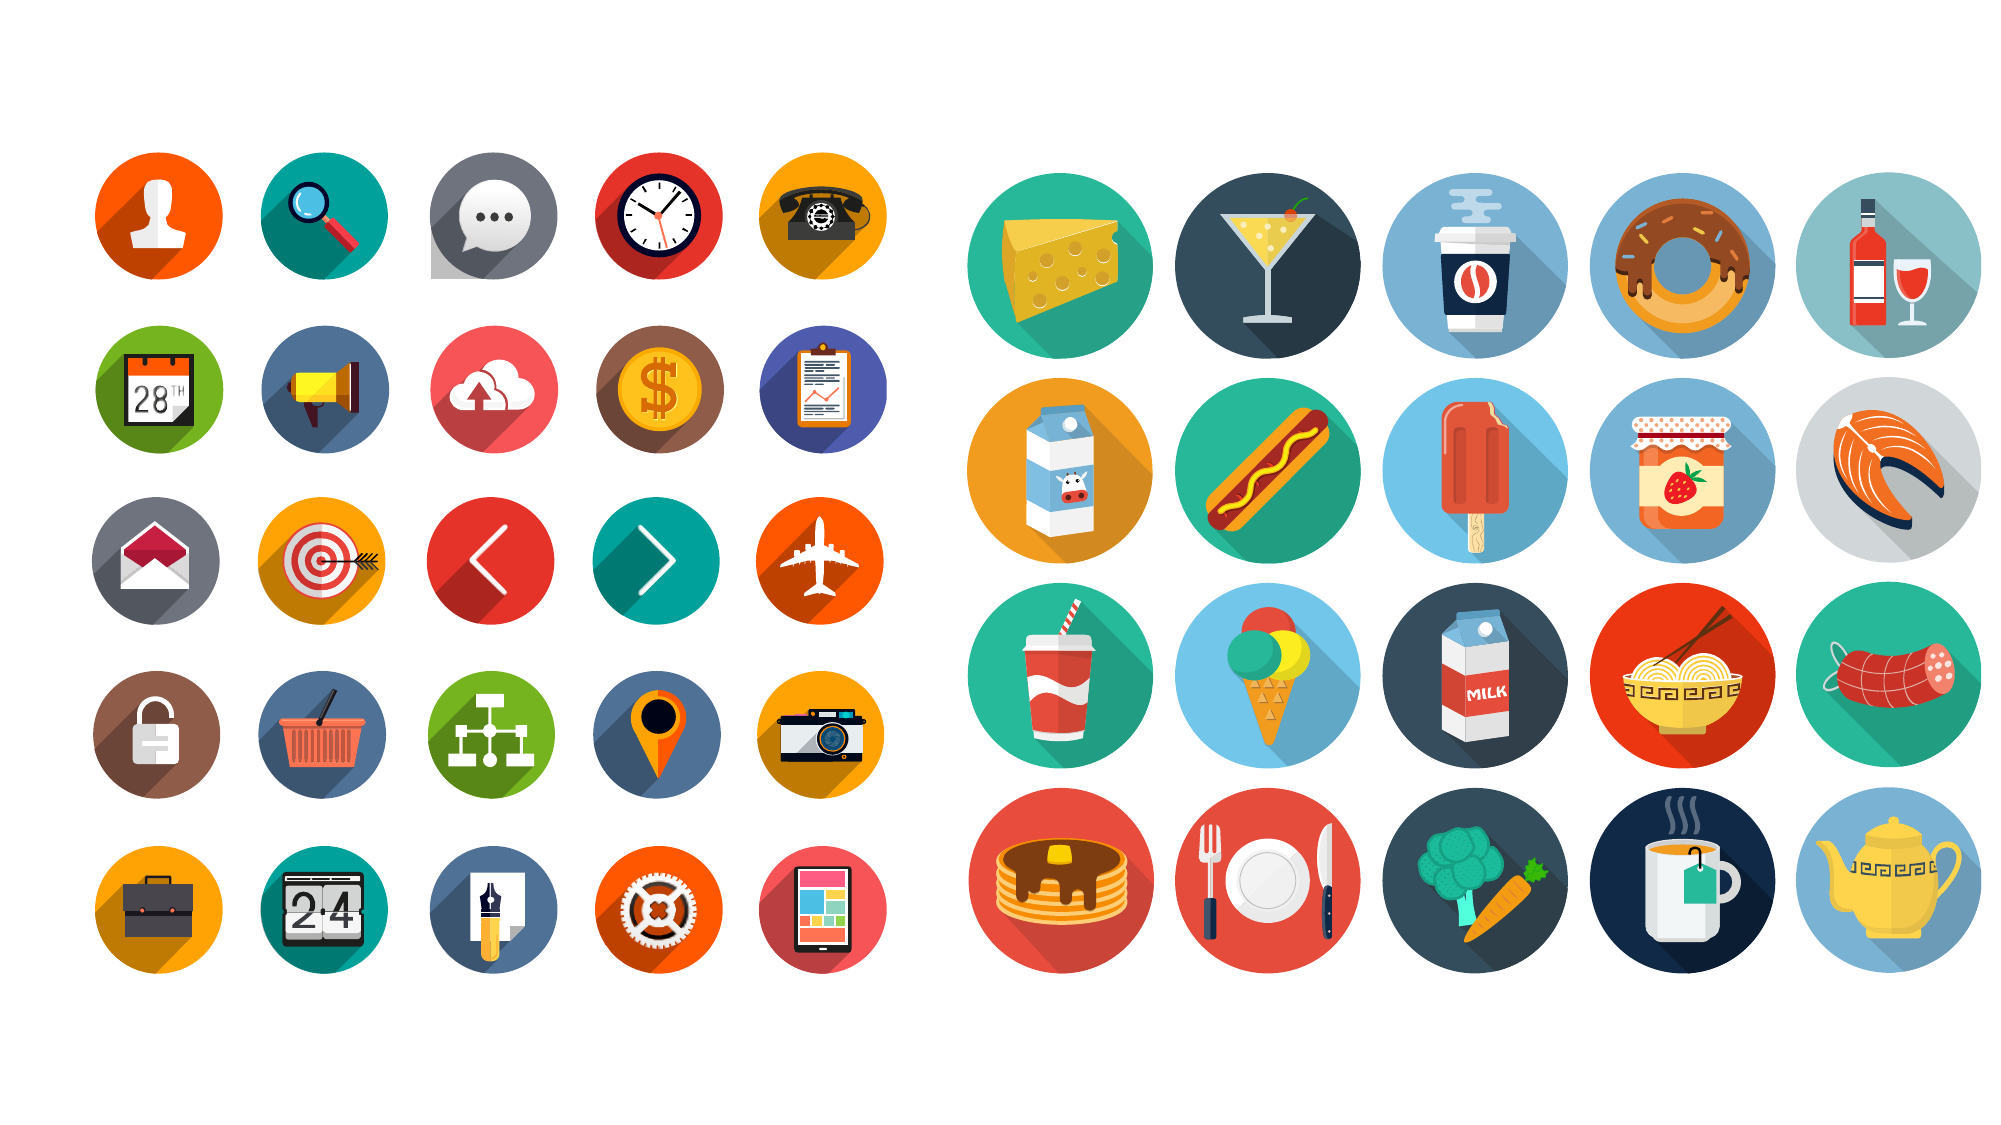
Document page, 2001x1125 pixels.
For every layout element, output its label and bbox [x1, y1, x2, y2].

picture [966, 172, 1982, 974]
picture [91, 151, 887, 974]
